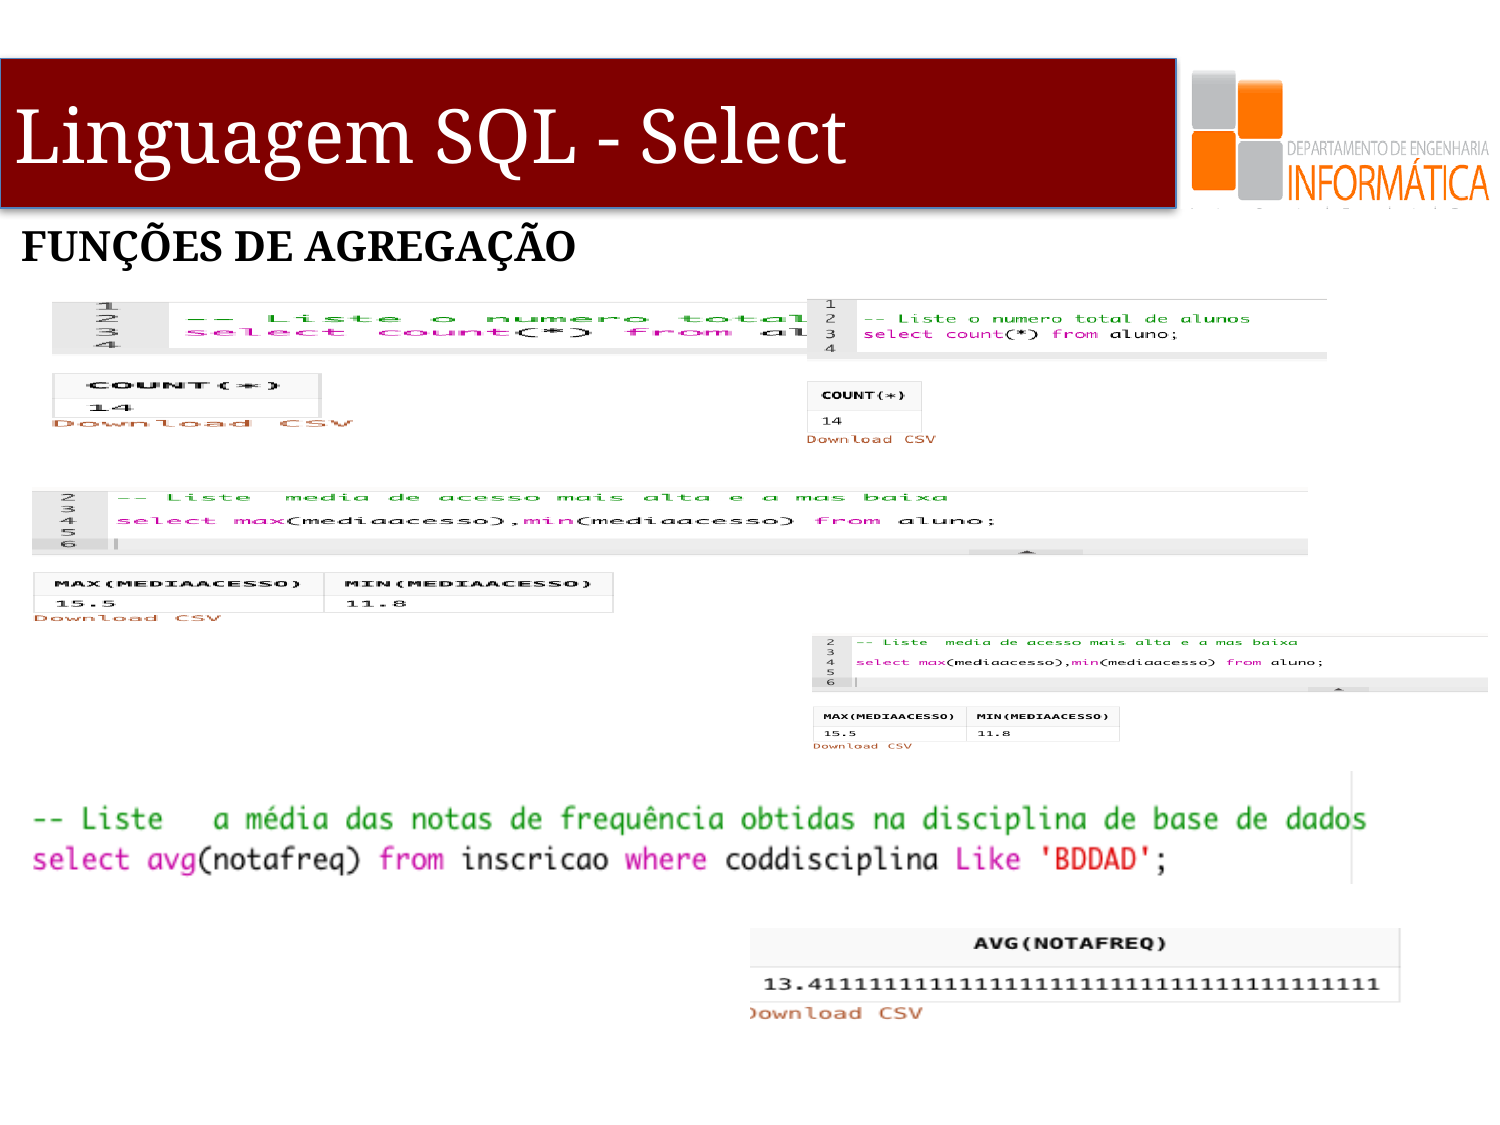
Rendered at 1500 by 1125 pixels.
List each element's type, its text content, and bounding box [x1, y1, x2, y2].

picture [52, 298, 1327, 450]
picture [749, 928, 1458, 1042]
picture [31, 487, 1488, 767]
picture [1180, 58, 1500, 209]
picture [31, 771, 1458, 885]
text_box FUNÇÕES DE AGREGAÇÃO [6, 212, 1419, 363]
text_box [37, 363, 1388, 591]
